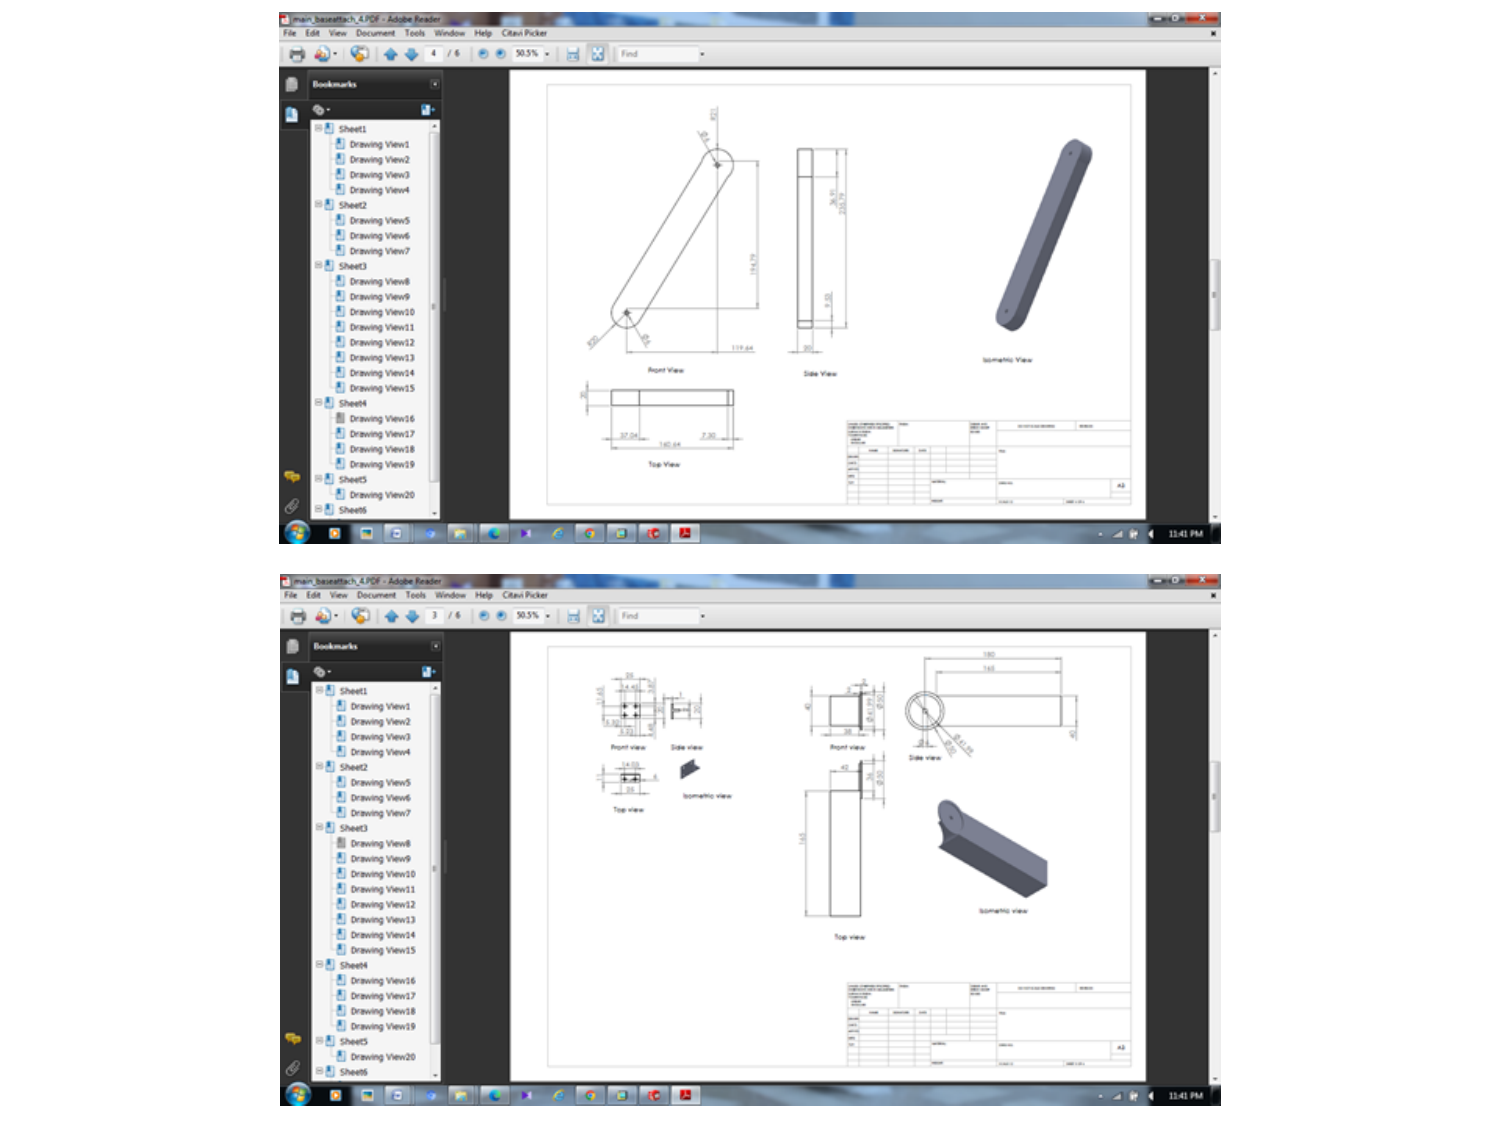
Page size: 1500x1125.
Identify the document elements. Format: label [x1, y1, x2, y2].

list [279, 12, 1221, 545]
picture [279, 574, 1221, 1107]
